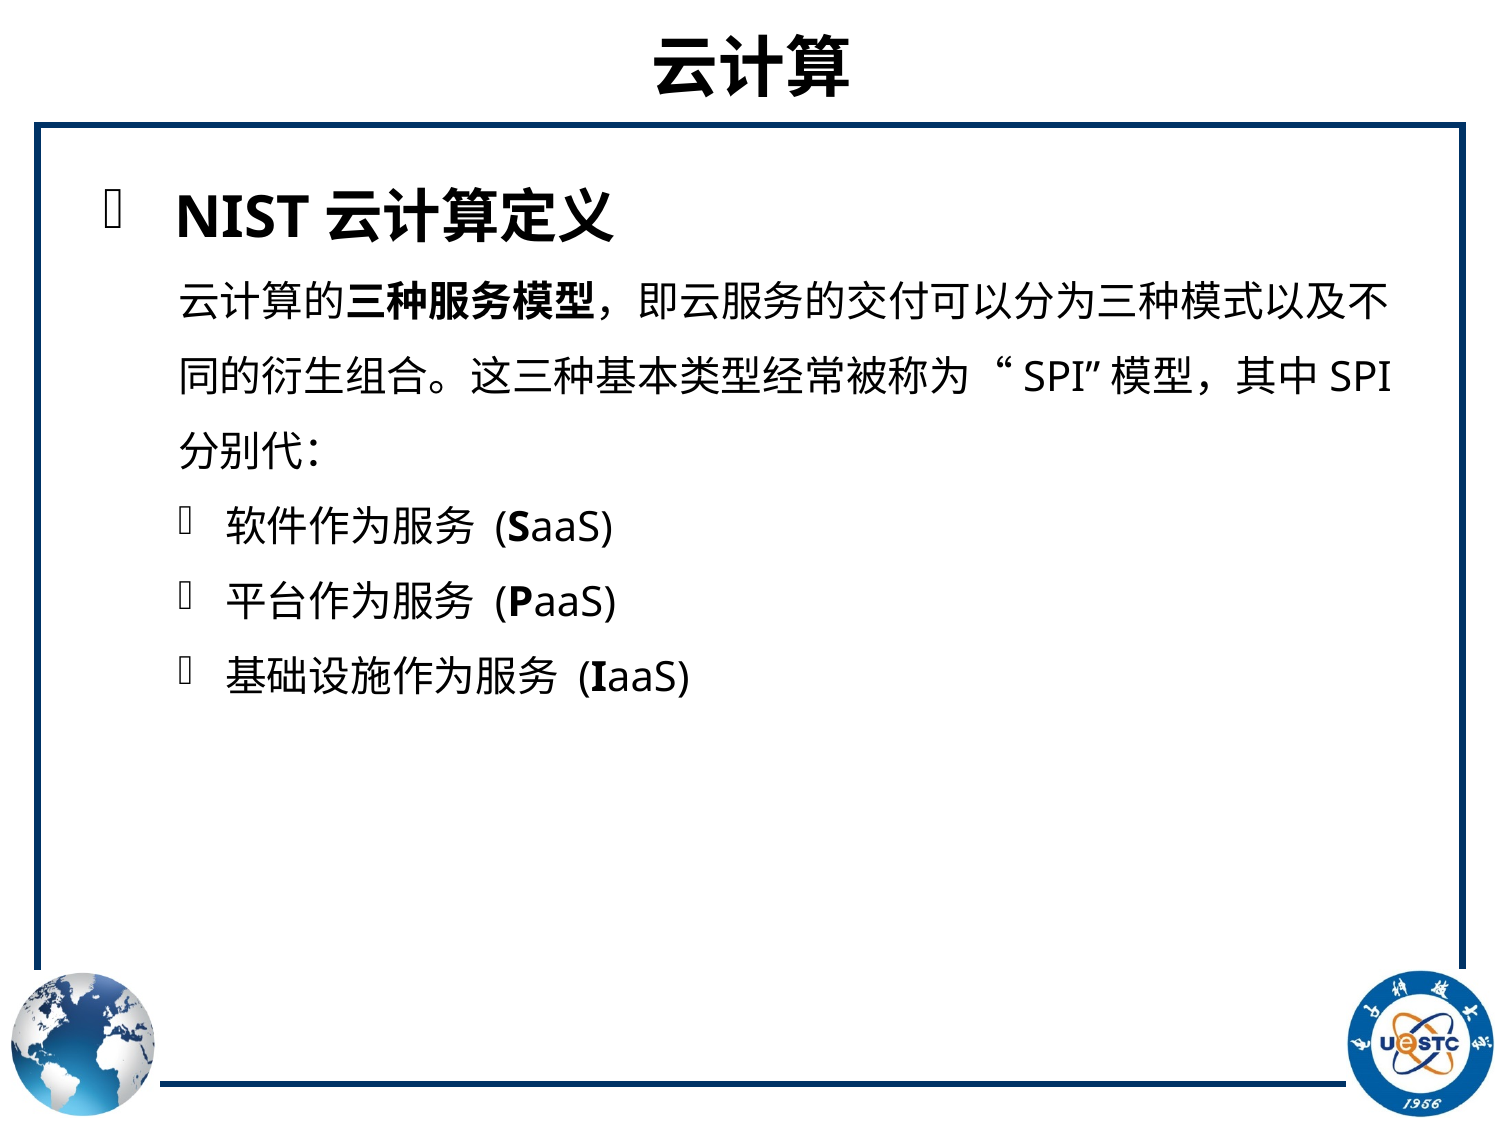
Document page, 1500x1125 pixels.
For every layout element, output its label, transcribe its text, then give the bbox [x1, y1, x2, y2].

picture [0, 970, 160, 1118]
text_box NIST云计算定义 云计算的三种服务模型，即云服务的交付可以分为三种模式以及不同的衍生组合。这三种基本类型经常被称为“SPI”模型，其中SPI分别代： 软件作为服务 (SaaS) 平台作为服务 (PaaS) 基础设施作为服务 (IaaS) [88, 137, 1439, 1036]
title 云计算 [41, 19, 1463, 112]
picture [1346, 969, 1495, 1118]
